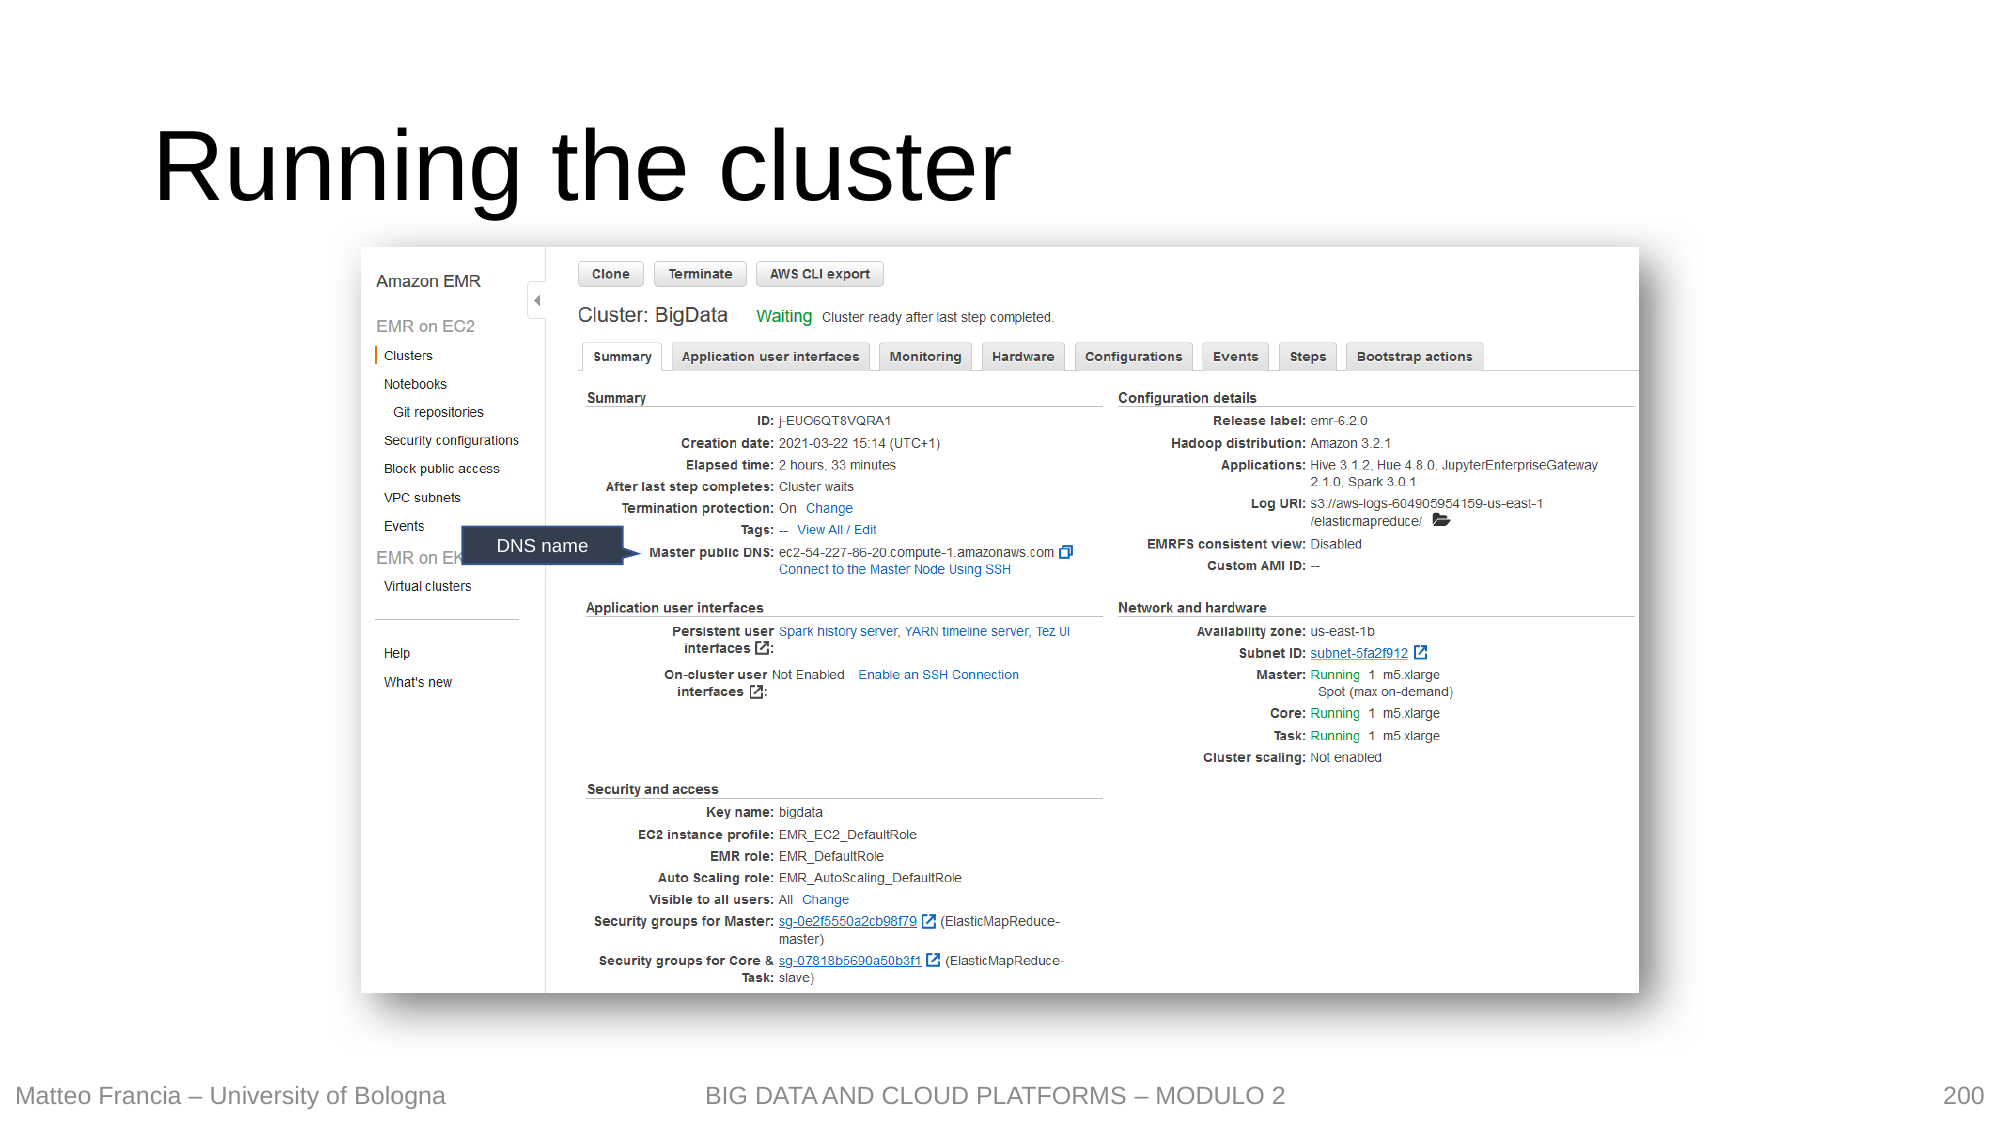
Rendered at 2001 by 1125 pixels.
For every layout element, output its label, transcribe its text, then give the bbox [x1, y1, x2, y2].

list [360, 247, 1639, 993]
footer Matteo Francia – University of Bologna [0, 1065, 466, 1125]
slide_number 200 [1550, 1065, 2000, 1125]
title Running the cluster [137, 59, 1863, 278]
